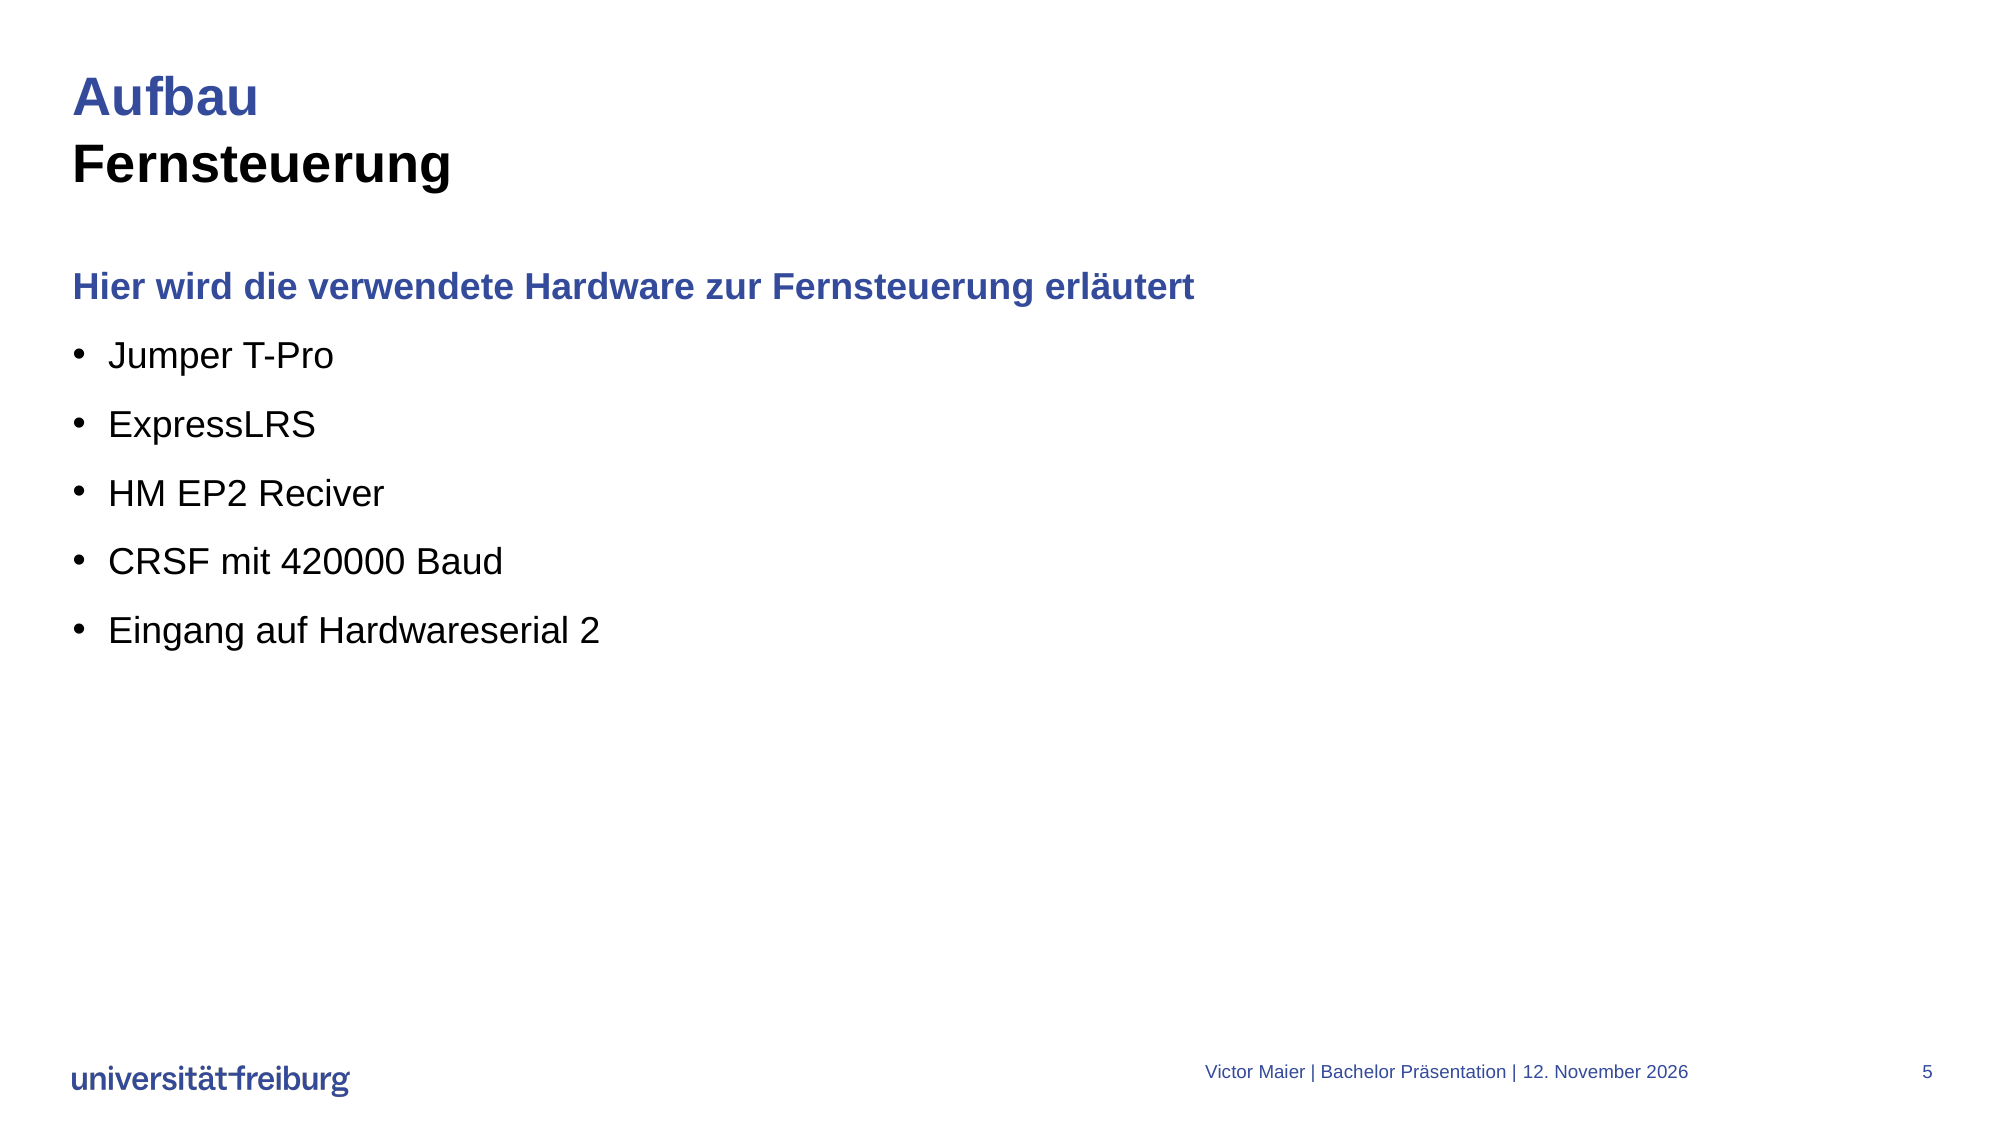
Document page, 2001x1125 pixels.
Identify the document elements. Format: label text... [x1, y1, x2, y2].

slide_number 5 [1873, 1060, 1933, 1090]
picture [72, 1065, 351, 1097]
slide_number 25. Oktober 2023 [1517, 1060, 1754, 1090]
title Aufbau Fernsteuerung [72, 59, 1933, 219]
footer Victor Maier | Bachelor Präsentation | [488, 1060, 1517, 1090]
list Hier wird die verwendete Hardware zur Fernsteuerung erläutert Jumper T-Pro ExpressLRS HM EP2 Reciver CRSF mit 420000 Baud Eingang auf Hardwareserial 2 [72, 248, 1933, 1017]
